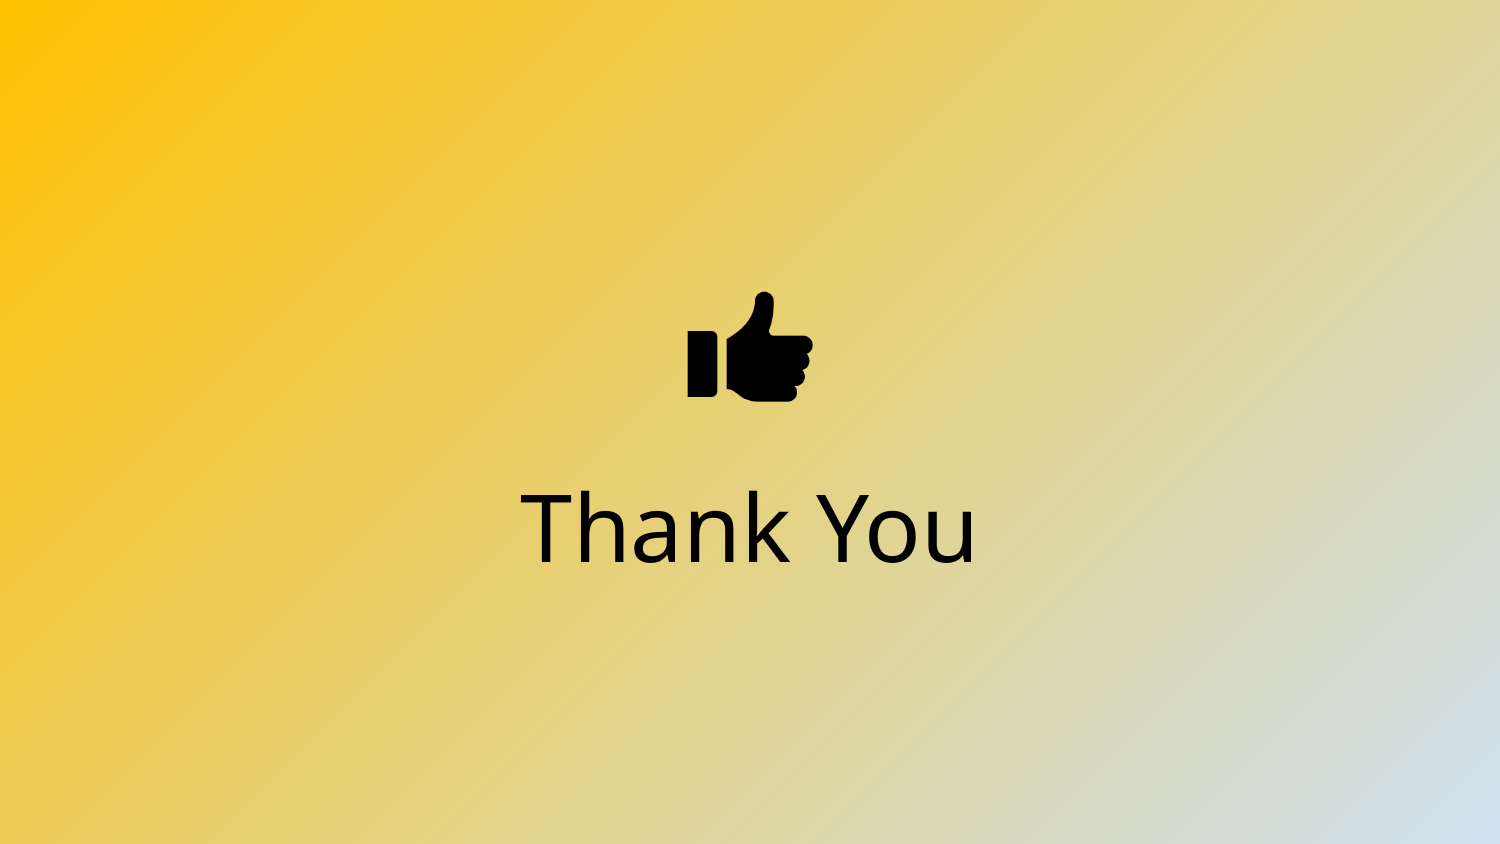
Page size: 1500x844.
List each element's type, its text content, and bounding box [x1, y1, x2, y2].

picture [674, 271, 825, 422]
title Thank You [187, 296, 1313, 590]
